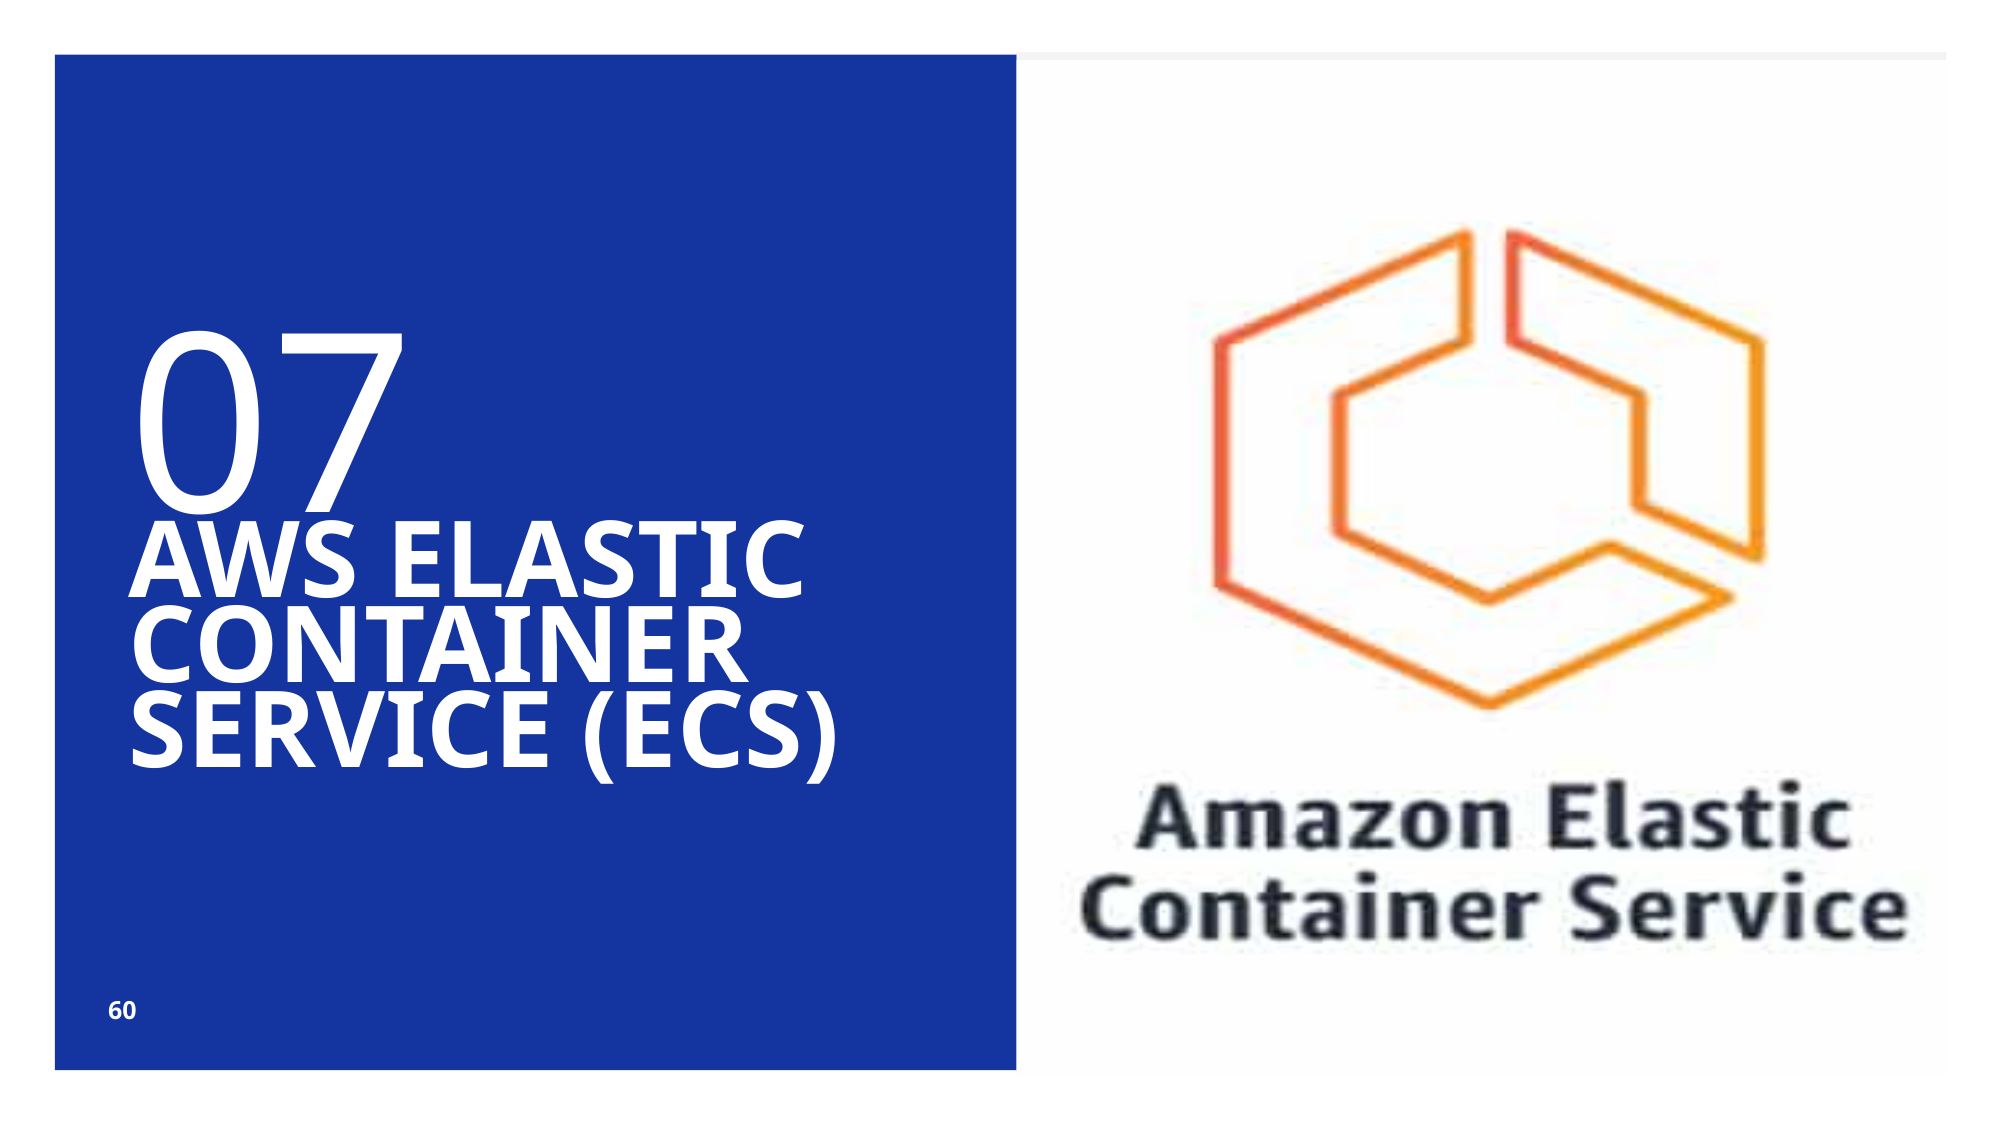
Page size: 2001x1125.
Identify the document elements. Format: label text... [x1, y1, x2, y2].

slide_number 60 [108, 982, 150, 1040]
title AWS Elastic Container service (ECS) [128, 562, 1016, 875]
text_box [1016, 51, 1947, 1074]
picture [1016, 60, 1946, 1076]
list 07 [128, 275, 488, 563]
